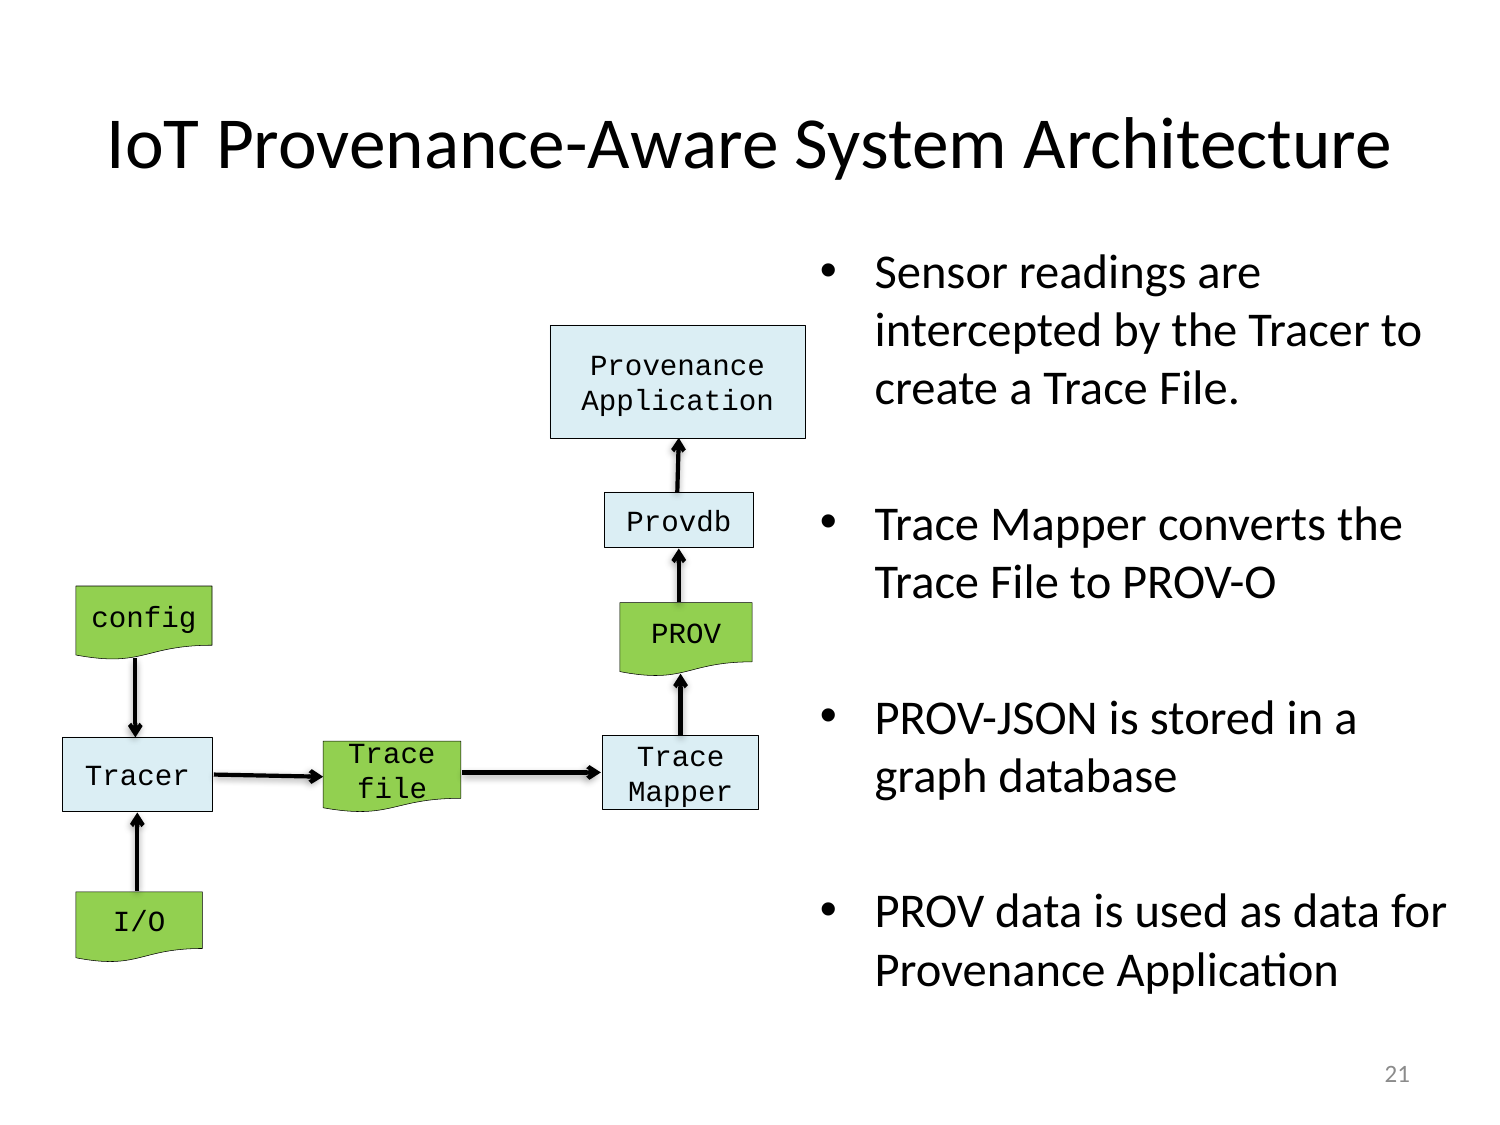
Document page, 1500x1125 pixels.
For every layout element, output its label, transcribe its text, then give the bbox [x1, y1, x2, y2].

title IoT Provenance-Aware System Architecture [75, 45, 1425, 233]
text_box Sensor readings are intercepted by the Tracer to create a Trace File. Trace Mapper converts the Trace File to PROV-O PROV-JSON is stored in a graph database PROV data is used as data for Provenance Application [804, 232, 1480, 1005]
text_box config [73, 583, 215, 662]
text_box I/O [73, 889, 205, 964]
text_box Provenance Application [548, 323, 807, 440]
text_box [213, 774, 324, 778]
slide_number 21 [1074, 1042, 1425, 1103]
text_box PROV [617, 600, 755, 678]
text_box Tracer [60, 735, 214, 813]
text_box Trace Mapper [600, 733, 761, 811]
text_box Trace file [320, 738, 463, 814]
text_box Provdb [602, 490, 756, 549]
